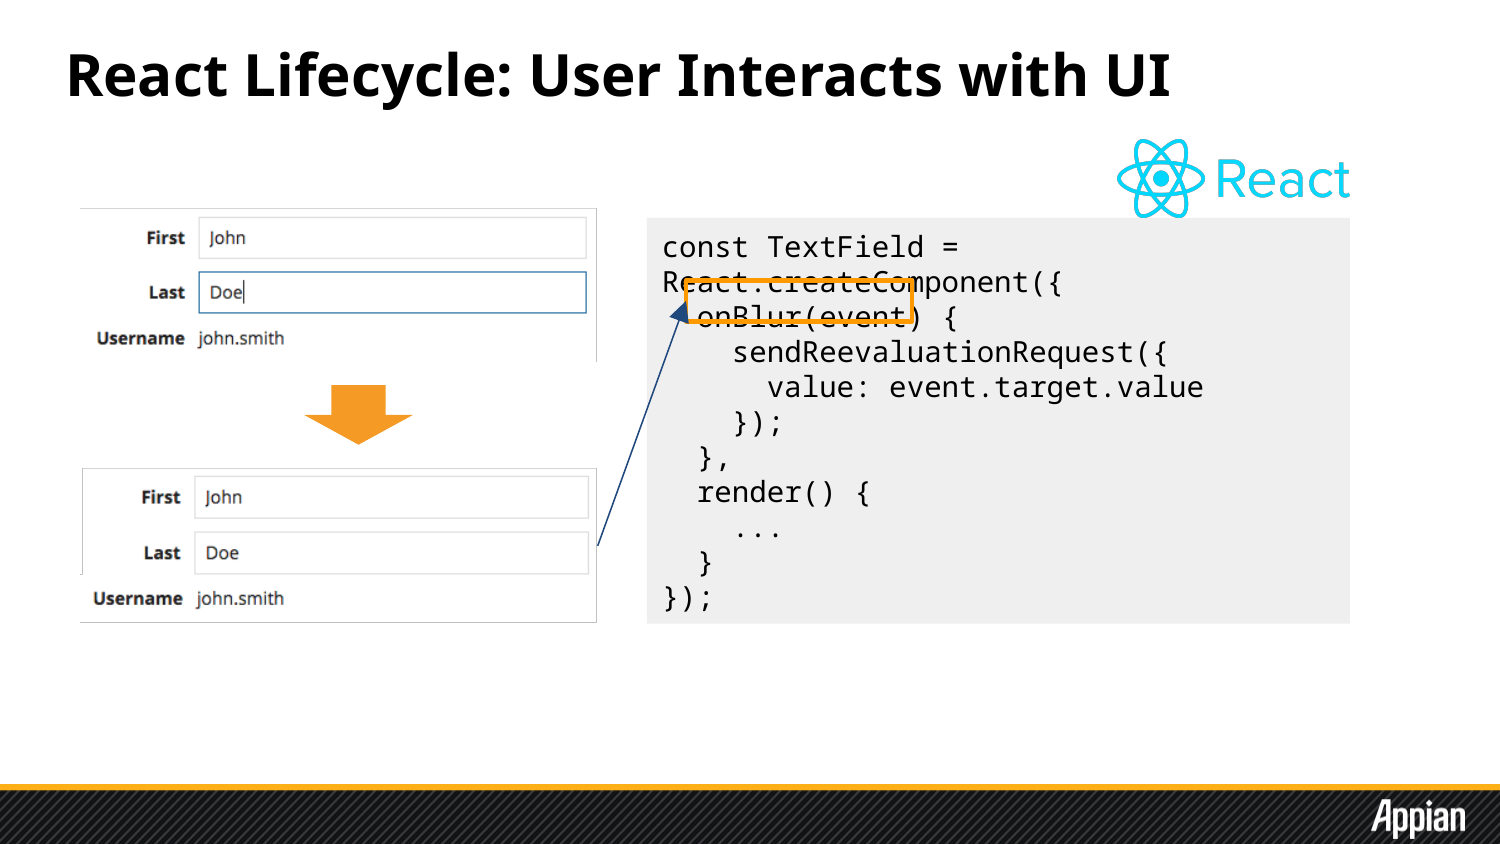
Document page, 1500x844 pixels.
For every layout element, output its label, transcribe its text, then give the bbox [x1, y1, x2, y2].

picture [79, 467, 598, 624]
picture [1116, 139, 1351, 219]
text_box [597, 300, 687, 547]
picture [0, 784, 1500, 844]
title React Lifecycle: User Interacts with UI [50, 33, 1451, 112]
list const TextField = React.createComponent({ onBlur(event) { sendReevaluationRequest({ value: event.target.value }); }, render() { ... } }); [646, 217, 1350, 624]
text_box [686, 280, 912, 322]
text_box [304, 385, 413, 445]
picture [79, 207, 598, 362]
